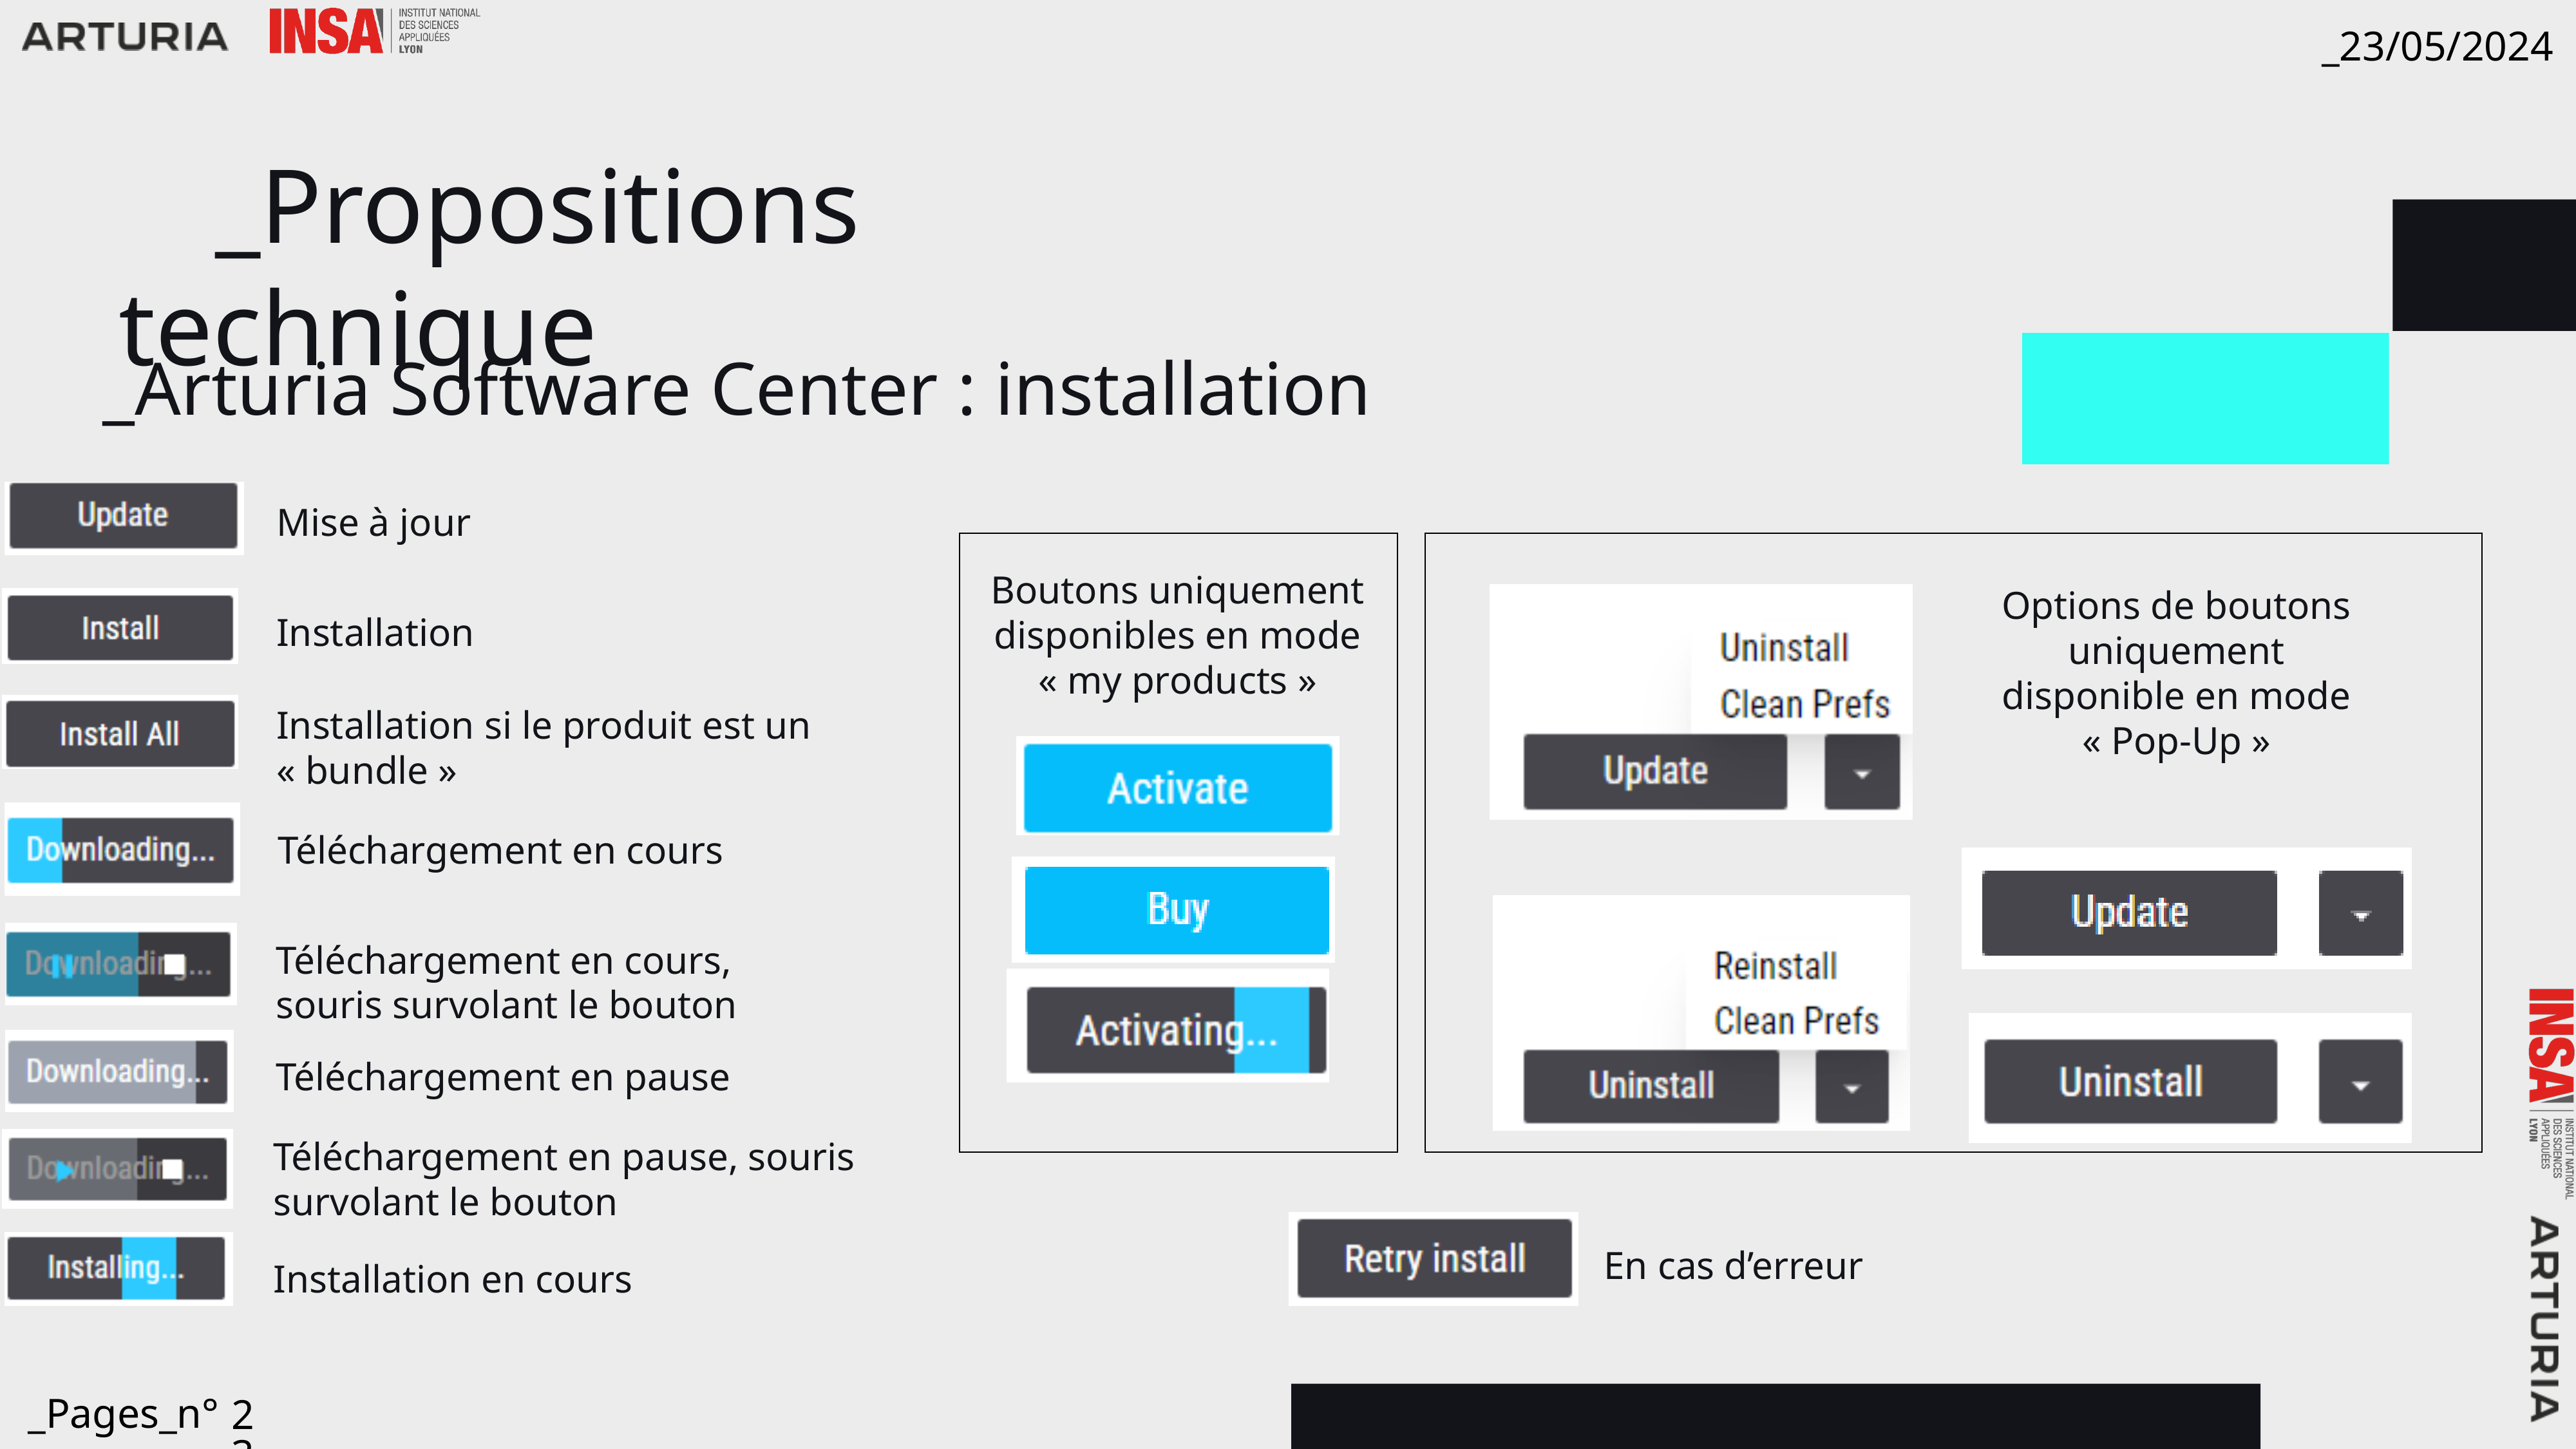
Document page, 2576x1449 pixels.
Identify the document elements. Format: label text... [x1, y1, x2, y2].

text_box _Arturia Software Center : installation [1, 337, 2179, 435]
picture [5, 1232, 233, 1307]
picture [5, 1030, 234, 1112]
text_box [1291, 1383, 2261, 1449]
text_box Téléchargement en cours [272, 820, 864, 876]
text_box Boutons uniquement disponibles en mode « my products » [970, 560, 1385, 707]
picture [1006, 969, 1329, 1083]
slide_number 23 [225, 1383, 254, 1449]
text_box [2392, 199, 2576, 331]
picture [1016, 736, 1340, 836]
text_box Options de boutons uniquement disponible en mode « Pop-Up » [1969, 576, 2384, 768]
picture [1492, 895, 1910, 1131]
text_box [1425, 533, 2482, 1153]
text_box [960, 533, 1397, 1153]
text_box Mise à jour [271, 493, 888, 549]
text_box En cas d’erreur [1598, 1236, 2191, 1293]
picture [2443, 986, 2576, 1202]
picture [2, 588, 238, 664]
picture [4, 802, 241, 896]
text_box _23/05/2024 [2299, 15, 2576, 74]
picture [1961, 848, 2412, 969]
text_box _Propositions technique [113, 197, 1274, 330]
text_box Téléchargement en pause, souris survolant le bouton [268, 1127, 911, 1229]
picture [266, 6, 484, 55]
text_box Installation si le produit est un « bundle » [271, 696, 888, 797]
picture [1012, 857, 1335, 963]
picture [4, 482, 244, 555]
text_box Installation [271, 603, 888, 659]
text_box [2022, 332, 2389, 464]
picture [1289, 1212, 1578, 1307]
picture [1490, 584, 1913, 820]
picture [22, 23, 229, 51]
picture [2531, 1216, 2558, 1422]
text_box Téléchargement en cours, souris survolant le bouton [270, 931, 862, 1032]
text_box Installation en cours [268, 1249, 860, 1306]
picture [2, 695, 238, 769]
picture [1969, 1013, 2412, 1144]
text_box Téléchargement en pause [270, 1048, 862, 1104]
picture [5, 923, 238, 1006]
picture [2, 1129, 233, 1209]
